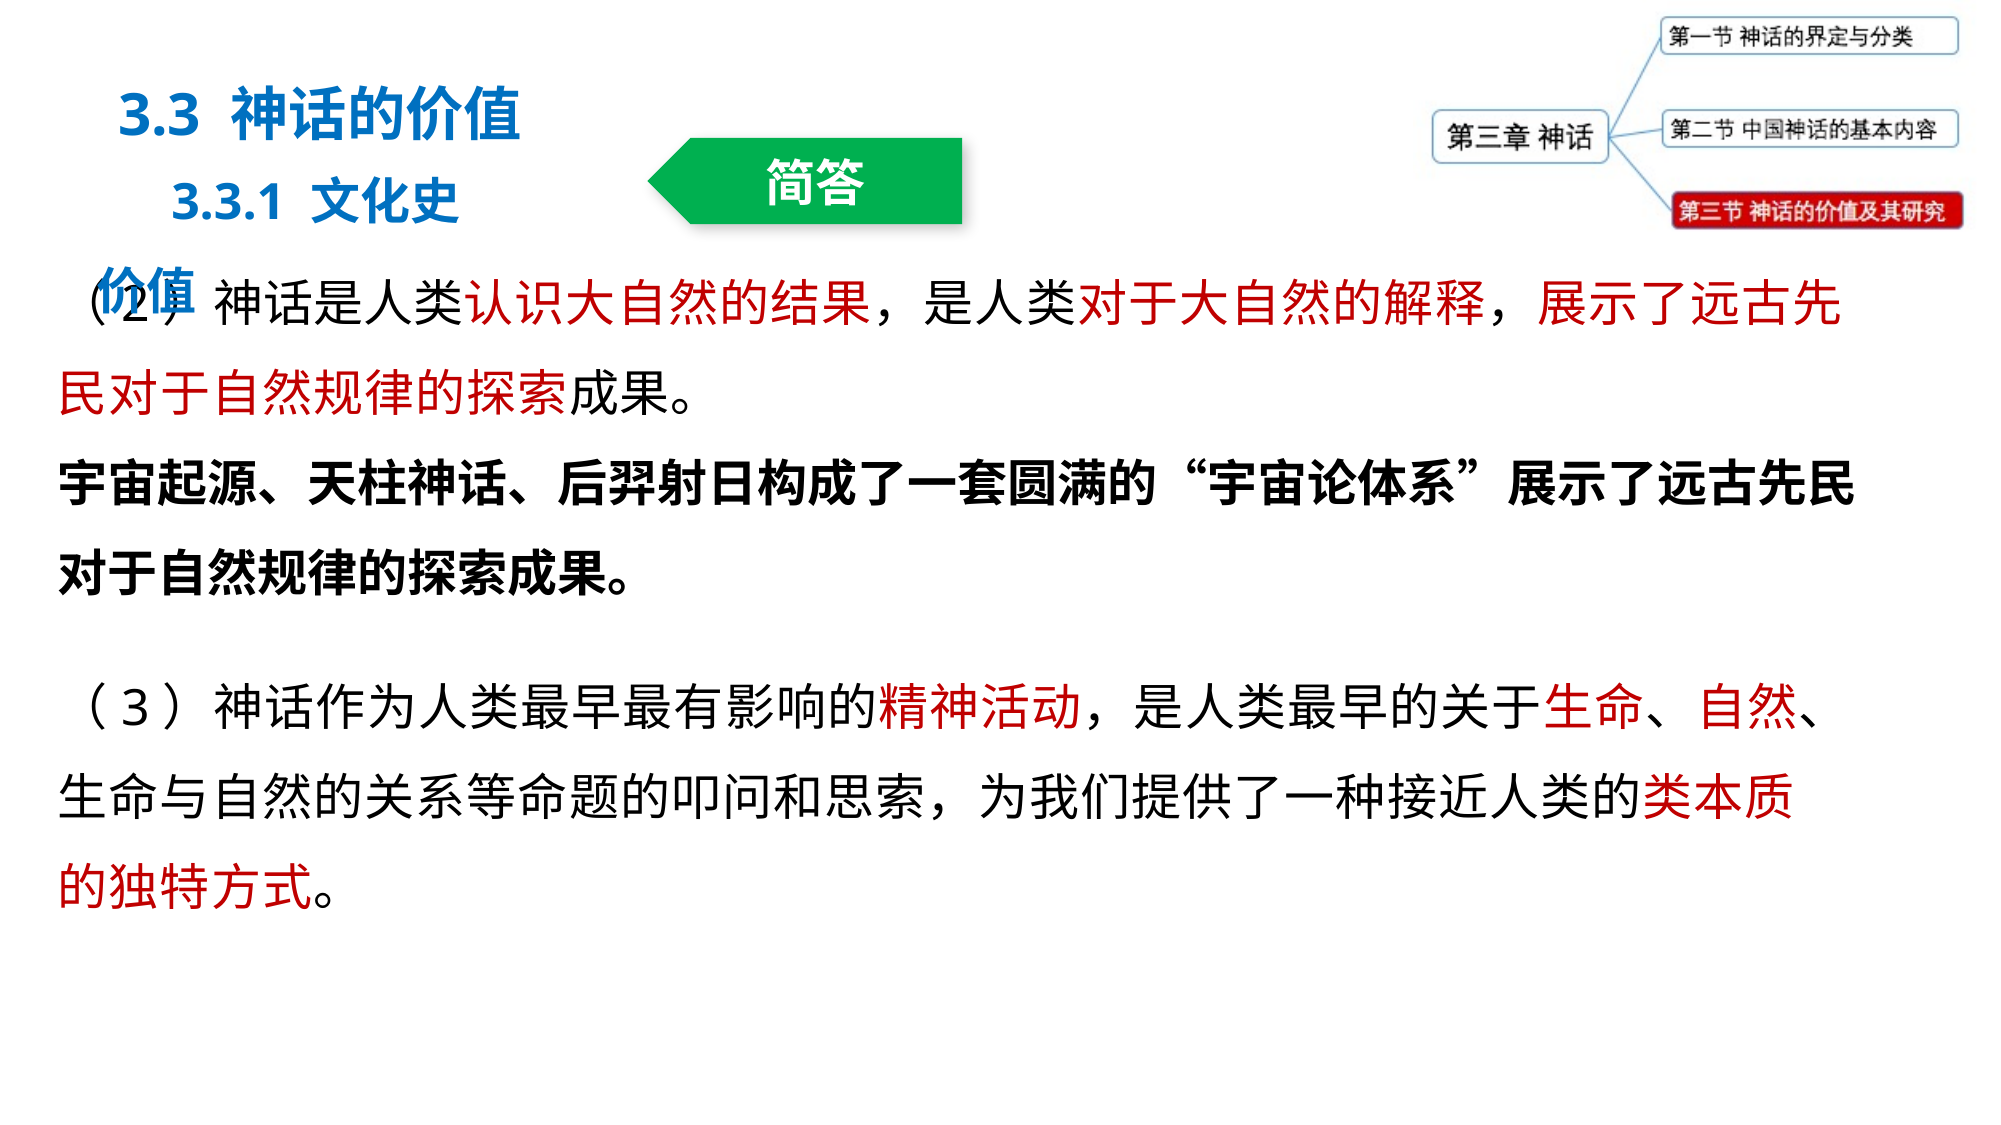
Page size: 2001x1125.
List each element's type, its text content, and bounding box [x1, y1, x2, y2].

picture [1413, 0, 1996, 265]
text_box 3.3.1 文化史价值 [81, 154, 501, 238]
text_box 简答 [645, 136, 964, 226]
text_box （3）神话作为人类最早最有影响的精神活动，是人类最早的关于生命、自然、生命与自然的关系等命题的叩问和思索，为我们提供了一种接近人类的类本质的独特方式。 [43, 637, 1824, 923]
text_box 3.3 神话的价值 [28, 34, 563, 154]
text_box （2）神话是人类认识大自然的结果，是人类对于大自然的解释，展示了远古先民对于自然规律的探索成果。 宇宙起源、天柱神话、后羿射日构成了一套圆满的“宇宙论体系”展示了远古先民对于自然规律的探索成果。 [43, 233, 1891, 609]
